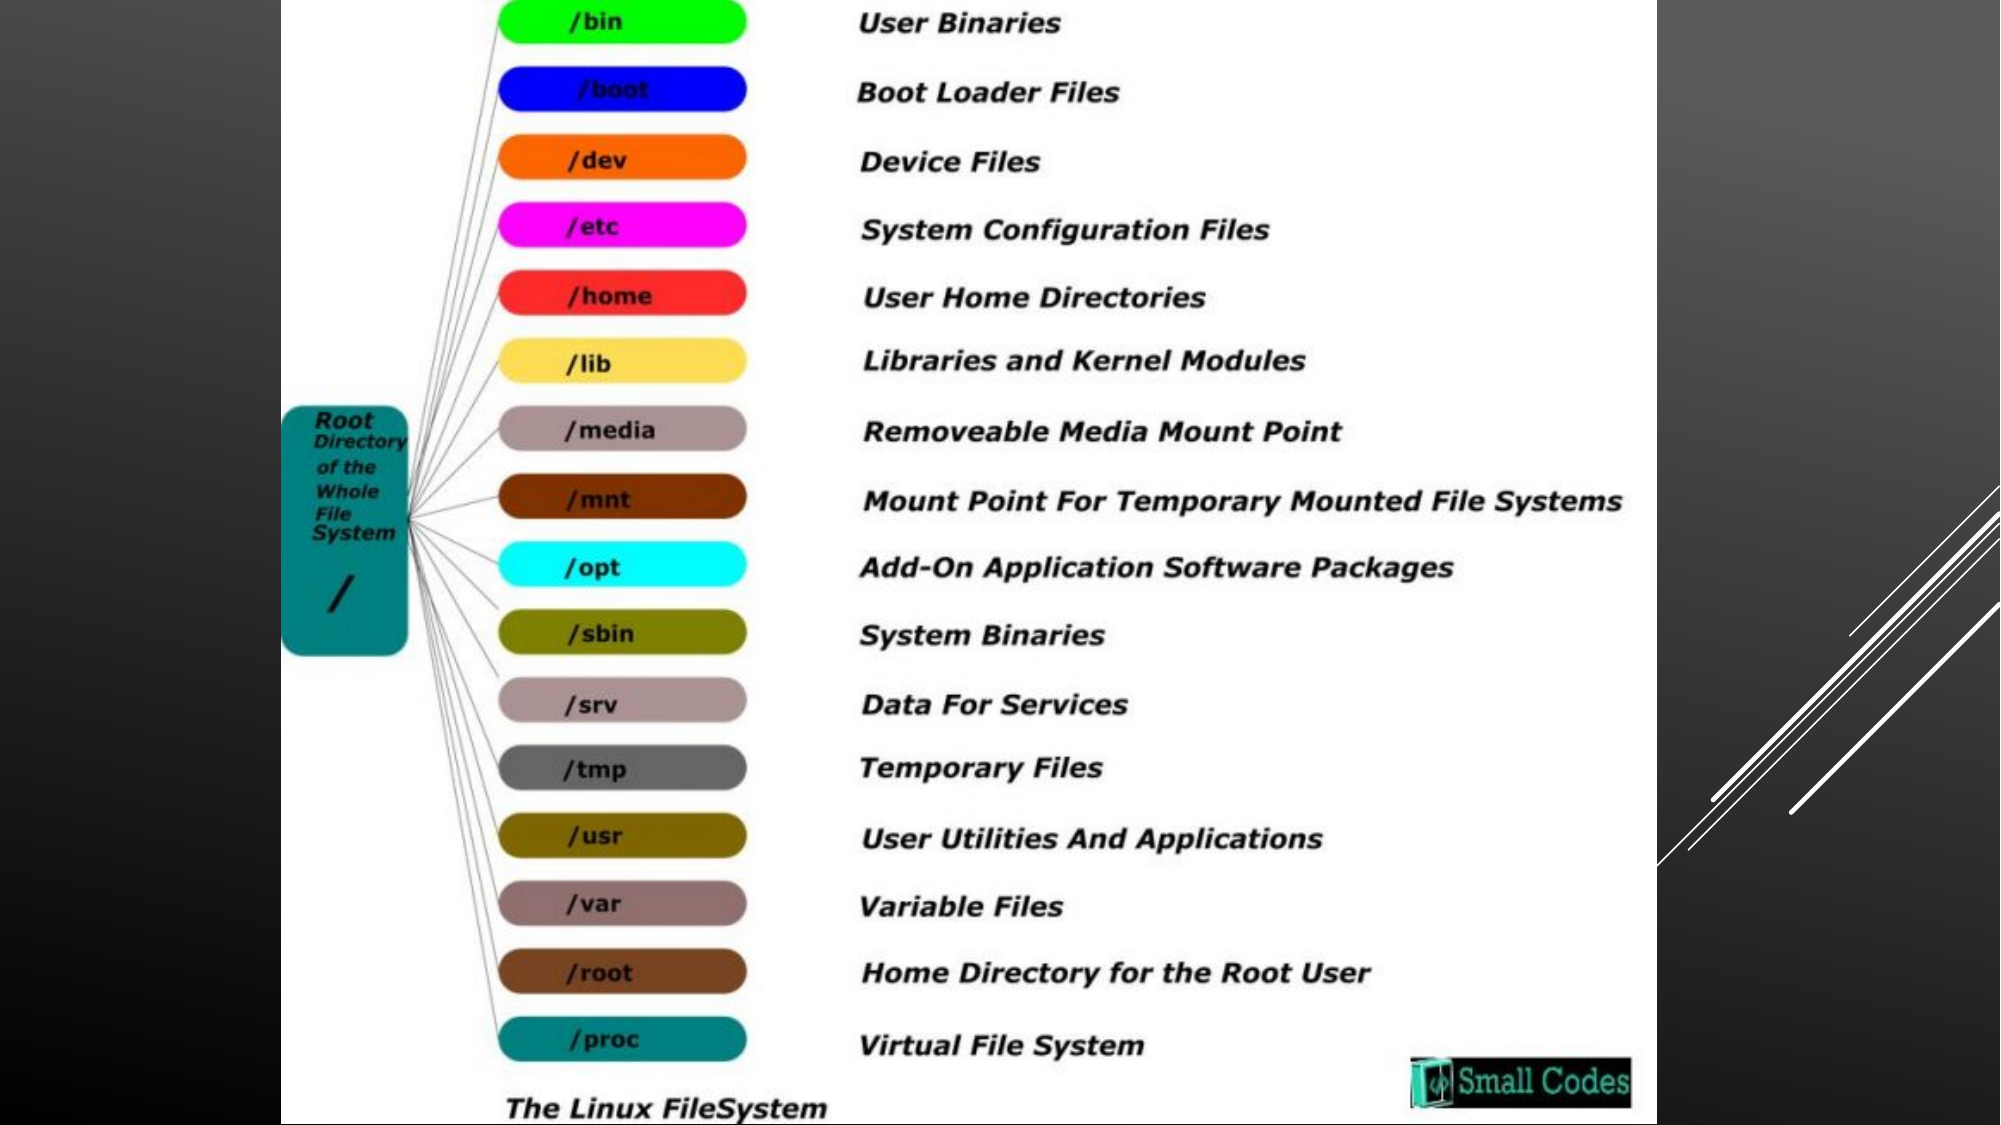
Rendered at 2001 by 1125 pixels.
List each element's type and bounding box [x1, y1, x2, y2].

picture [281, 0, 1657, 1124]
